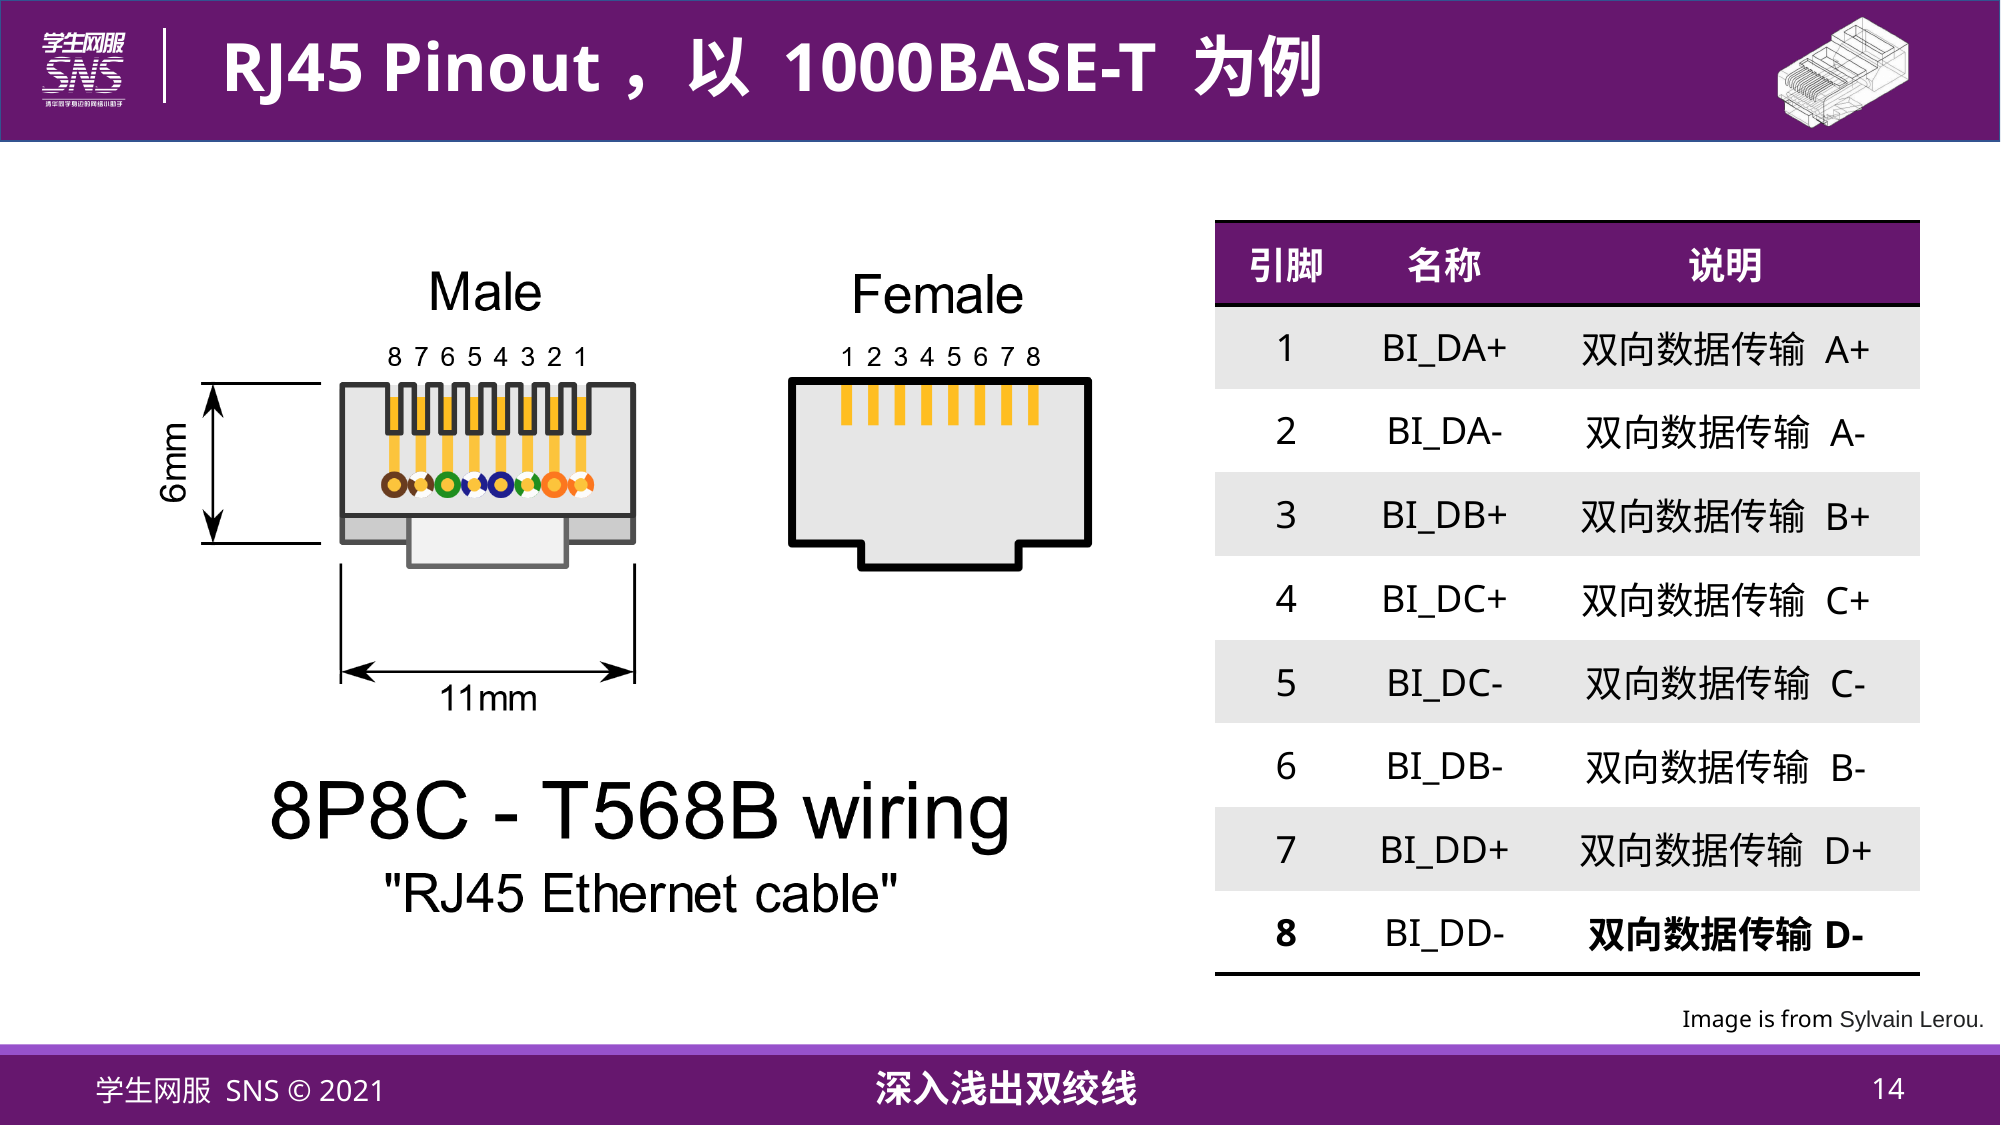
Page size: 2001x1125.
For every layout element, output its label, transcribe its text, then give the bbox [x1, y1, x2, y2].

table_cell BI_DB+ [1357, 472, 1532, 556]
table_cell 6 [1215, 723, 1357, 807]
table_header 名称 [1357, 223, 1532, 303]
title RJ45 Pinout，以 1000BASE-T 为例 [207, 16, 1746, 124]
picture [30, 16, 138, 124]
table_cell BI_DA- [1357, 389, 1532, 472]
table_cell 4 [1215, 556, 1357, 640]
table_cell 双向数据传输 C- [1532, 640, 1920, 723]
table_cell 双向数据传输 D+ [1532, 807, 1920, 891]
table_cell 2 [1215, 389, 1357, 472]
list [123, 251, 1137, 945]
table_cell BI_DA+ [1357, 307, 1532, 389]
table_cell 双向数据传输D- [1532, 891, 1920, 972]
table_cell 8 [1215, 891, 1357, 972]
table_cell BI_DB- [1357, 723, 1532, 807]
table_cell 5 [1215, 640, 1357, 723]
table_cell 7 [1215, 807, 1357, 891]
table_cell 双向数据传输 A+ [1532, 307, 1920, 389]
table_cell BI_DD- [1357, 891, 1532, 972]
picture [1746, 10, 1946, 135]
table_cell 3 [1215, 472, 1357, 556]
table_cell 双向数据传输 B+ [1532, 472, 1920, 556]
table_cell 双向数据传输 B- [1532, 723, 1920, 807]
table_header 说明 [1532, 223, 1920, 303]
table_cell BI_DC+ [1357, 556, 1532, 640]
table_cell 双向数据传输 A- [1532, 389, 1920, 472]
slide_number 14 [1816, 1055, 1920, 1125]
text_box Image is from Sylvain Lerou. [612, 997, 2000, 1040]
table_cell 双向数据传输 C+ [1532, 556, 1920, 640]
table_cell 1 [1215, 307, 1357, 389]
table_header 引脚 [1215, 223, 1357, 303]
footer 学生网服 SNS © 2021 [80, 1055, 433, 1125]
table_cell BI_DC- [1357, 640, 1532, 723]
text_box 深入浅出双绞线 [596, 1055, 1417, 1125]
table_cell BI_DD+ [1357, 807, 1532, 891]
